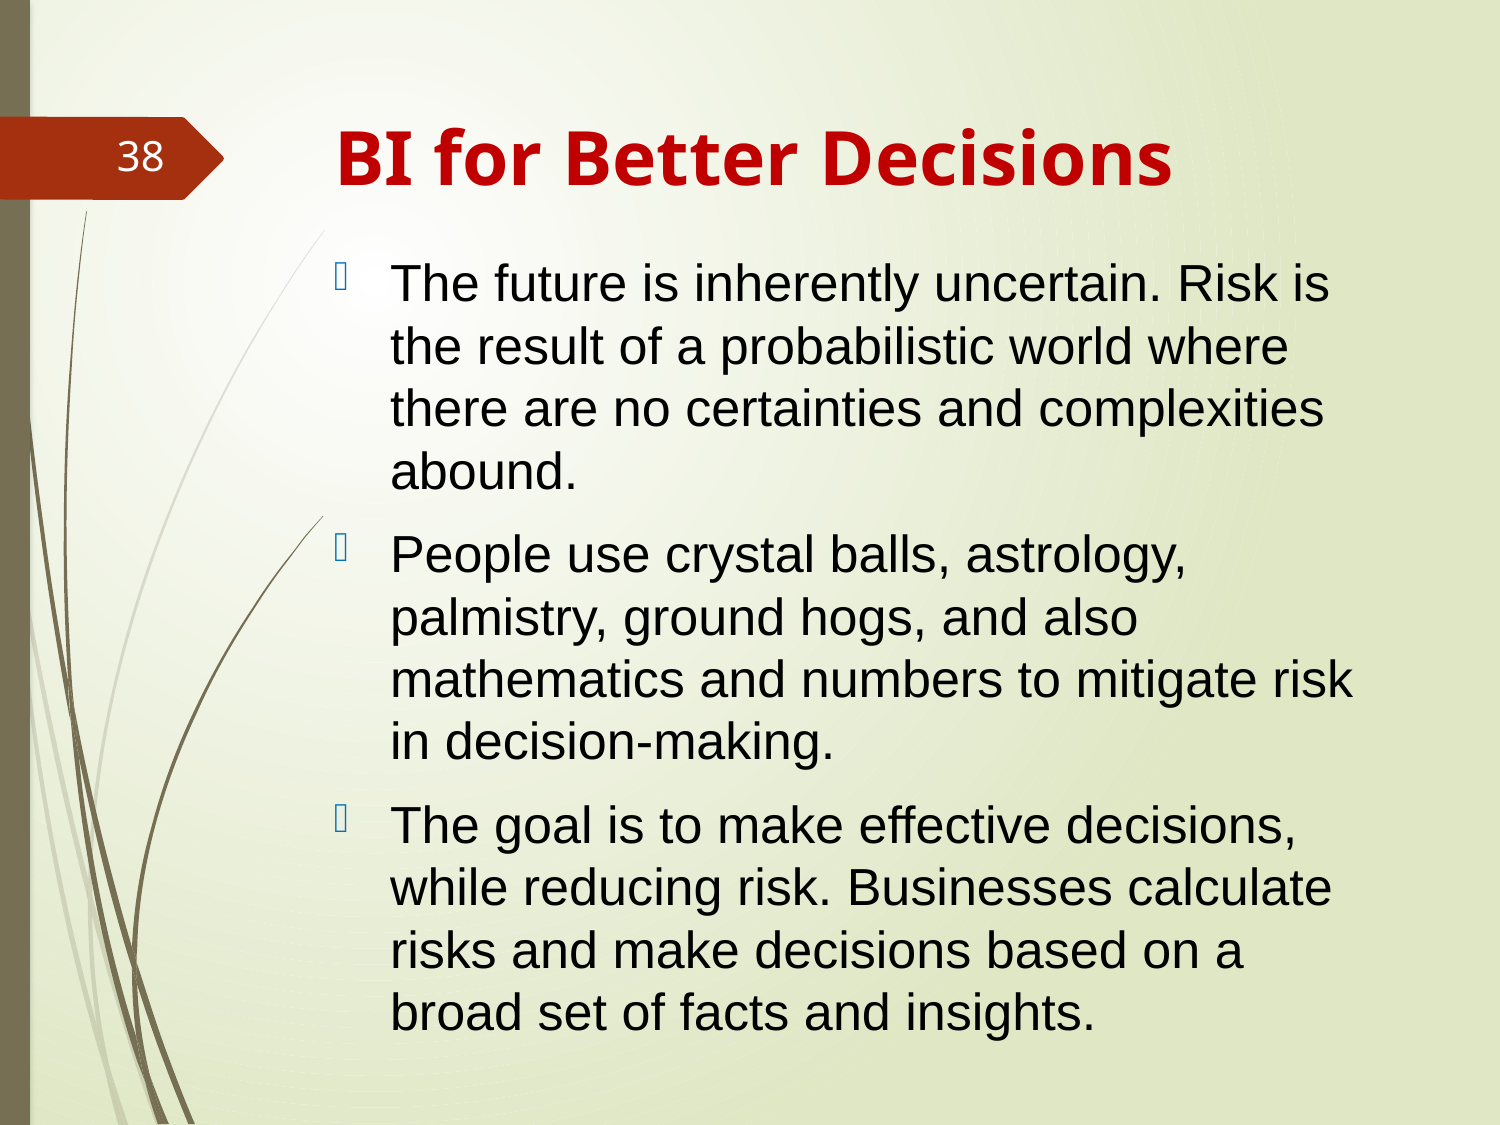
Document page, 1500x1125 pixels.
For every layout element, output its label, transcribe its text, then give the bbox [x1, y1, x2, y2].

list The future is inherently uncertain. Risk is the result of a probabilistic world where there are no certainties and complexities abound. People use crystal balls, astrology, palmistry, ground hogs, and also mathematics and numbers to mitigate risk in decision-making. The goal is to make effective decisions, while reducing risk. Businesses calculate risks and make decisions based on a broad set of facts and insights. [318, 242, 1400, 1014]
title BI for Better Decisions [319, 102, 1400, 242]
slide_number 38 [70, 129, 180, 188]
